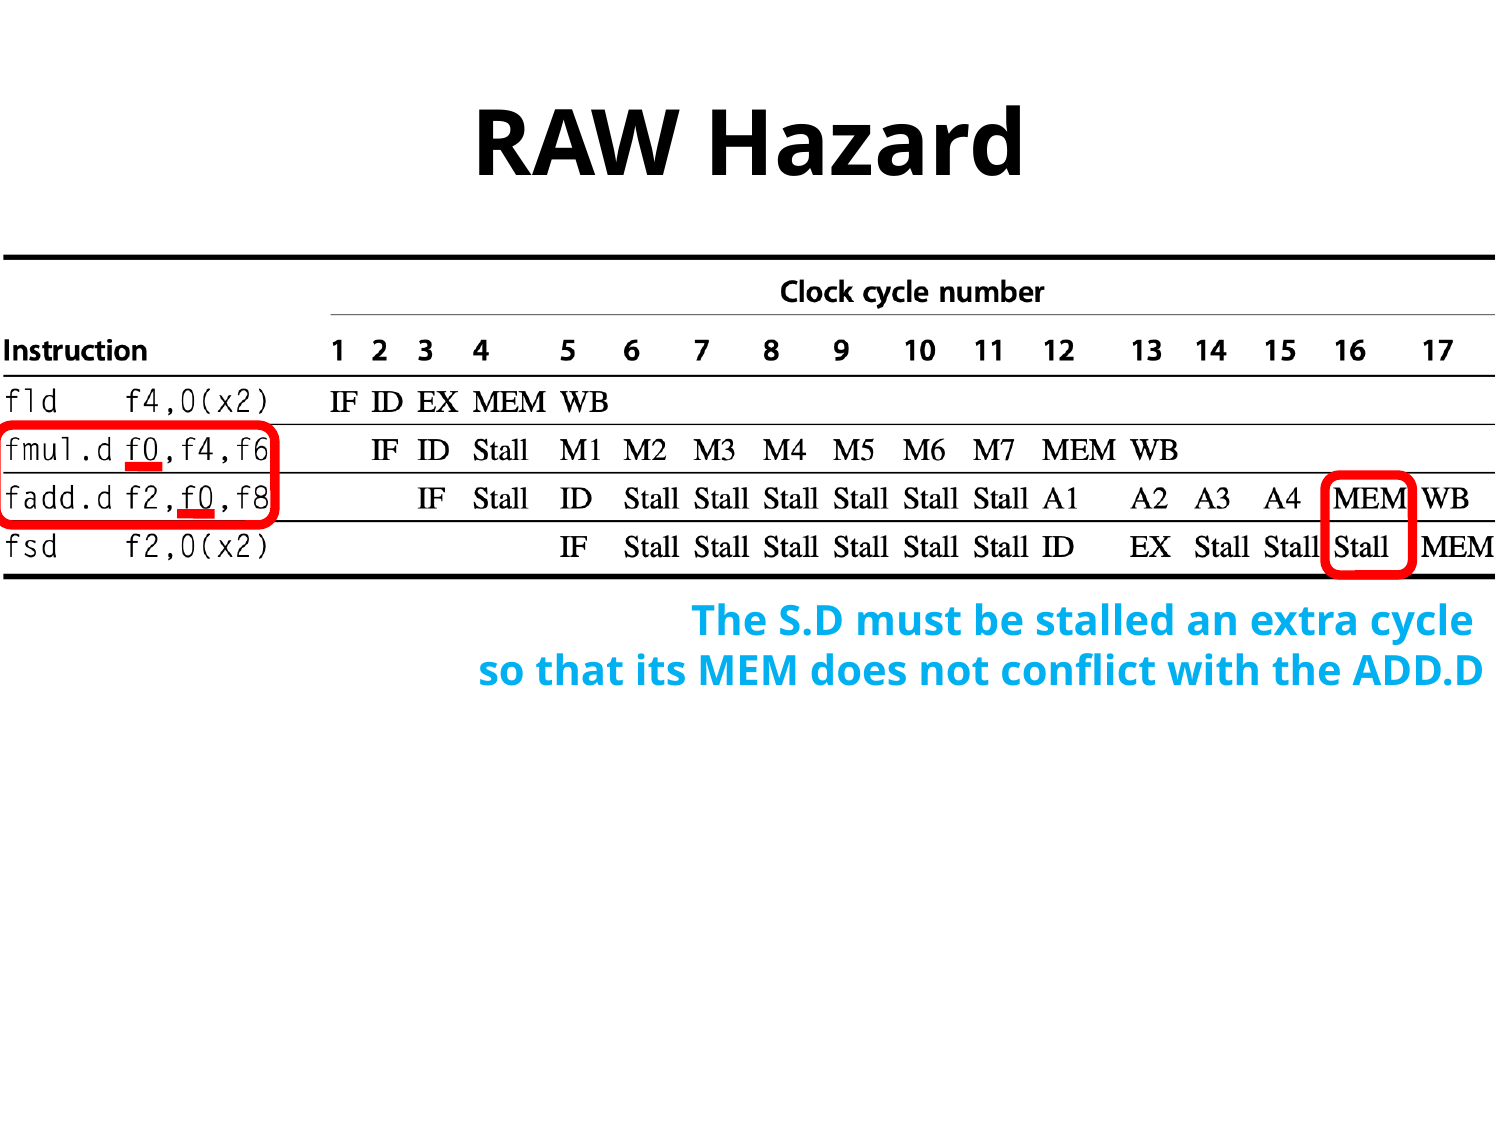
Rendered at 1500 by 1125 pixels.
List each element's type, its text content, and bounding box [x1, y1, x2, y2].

title RAW Hazard [0, 45, 1500, 233]
text_box The S.D must be stalled an extra cycle so that its MEM does not conflict with the ADD.D [133, 590, 1500, 700]
picture [0, 250, 1500, 583]
